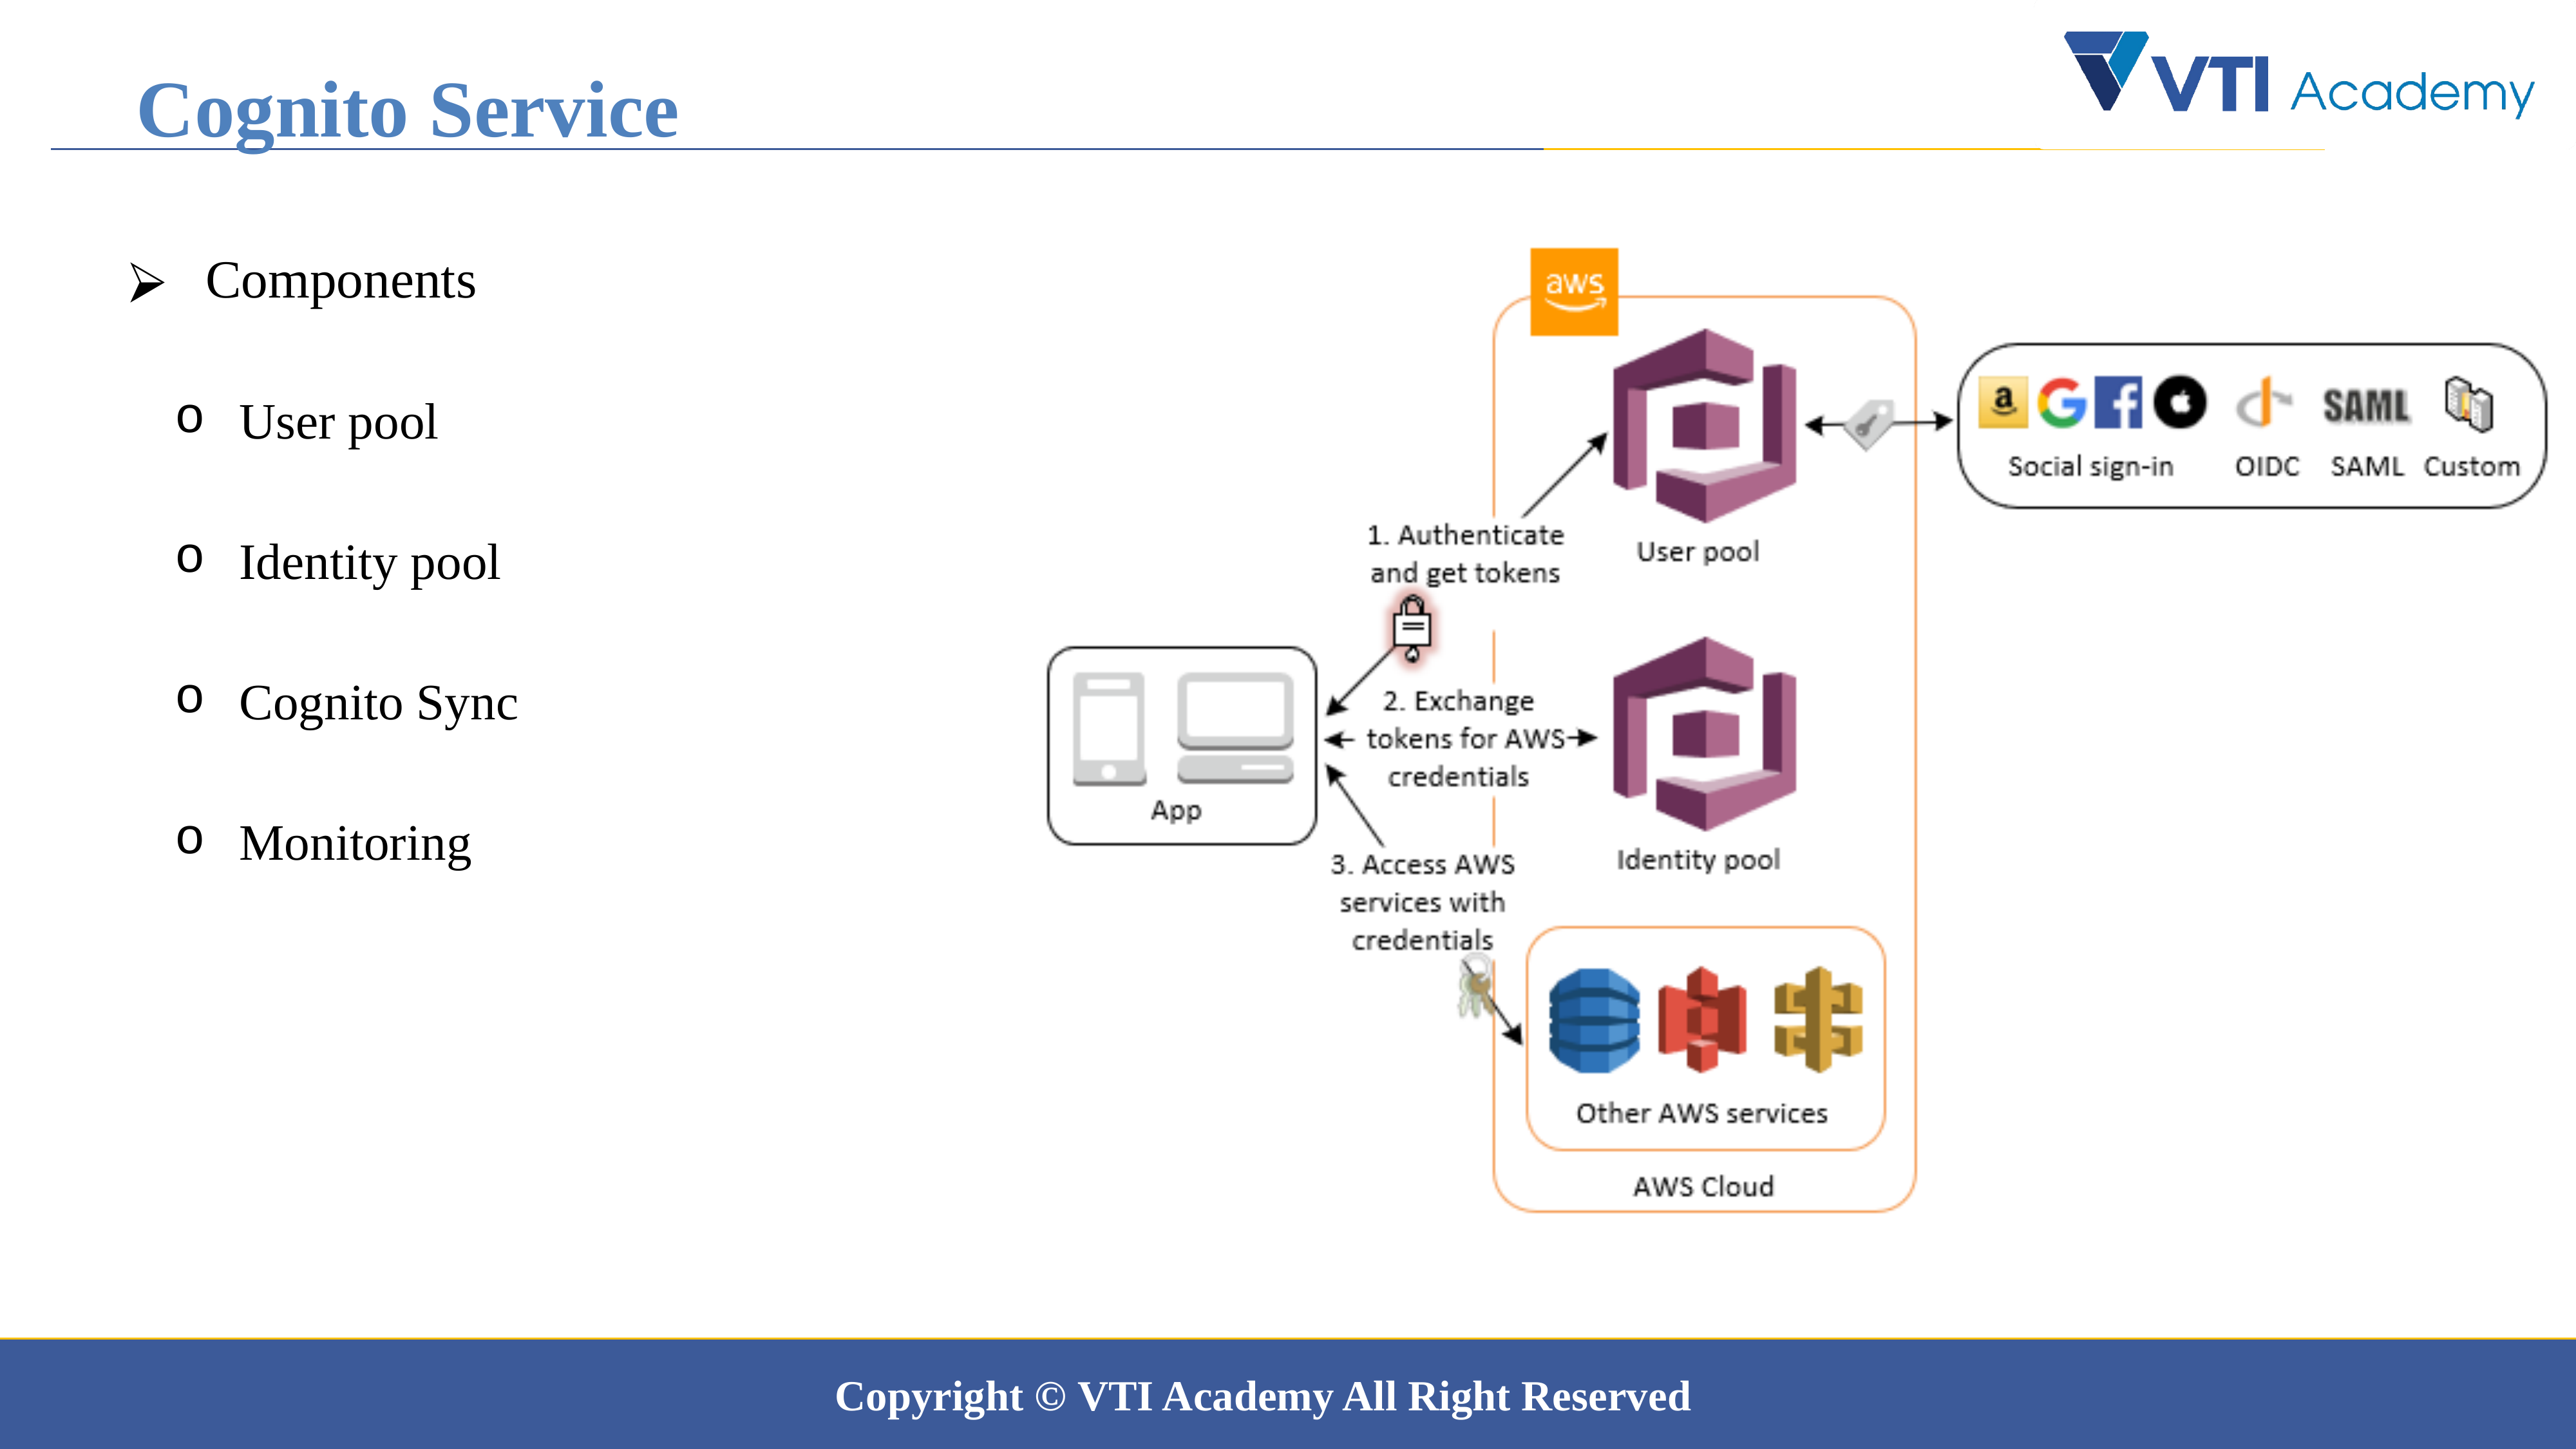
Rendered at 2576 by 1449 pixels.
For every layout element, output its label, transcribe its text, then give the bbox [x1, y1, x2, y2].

picture [2034, 0, 2576, 149]
text_box Components User pool Identity pool Cognito Sync Monitoring [118, 240, 958, 971]
text_box Cognito Service [126, 60, 1116, 149]
picture [1036, 239, 2556, 1218]
